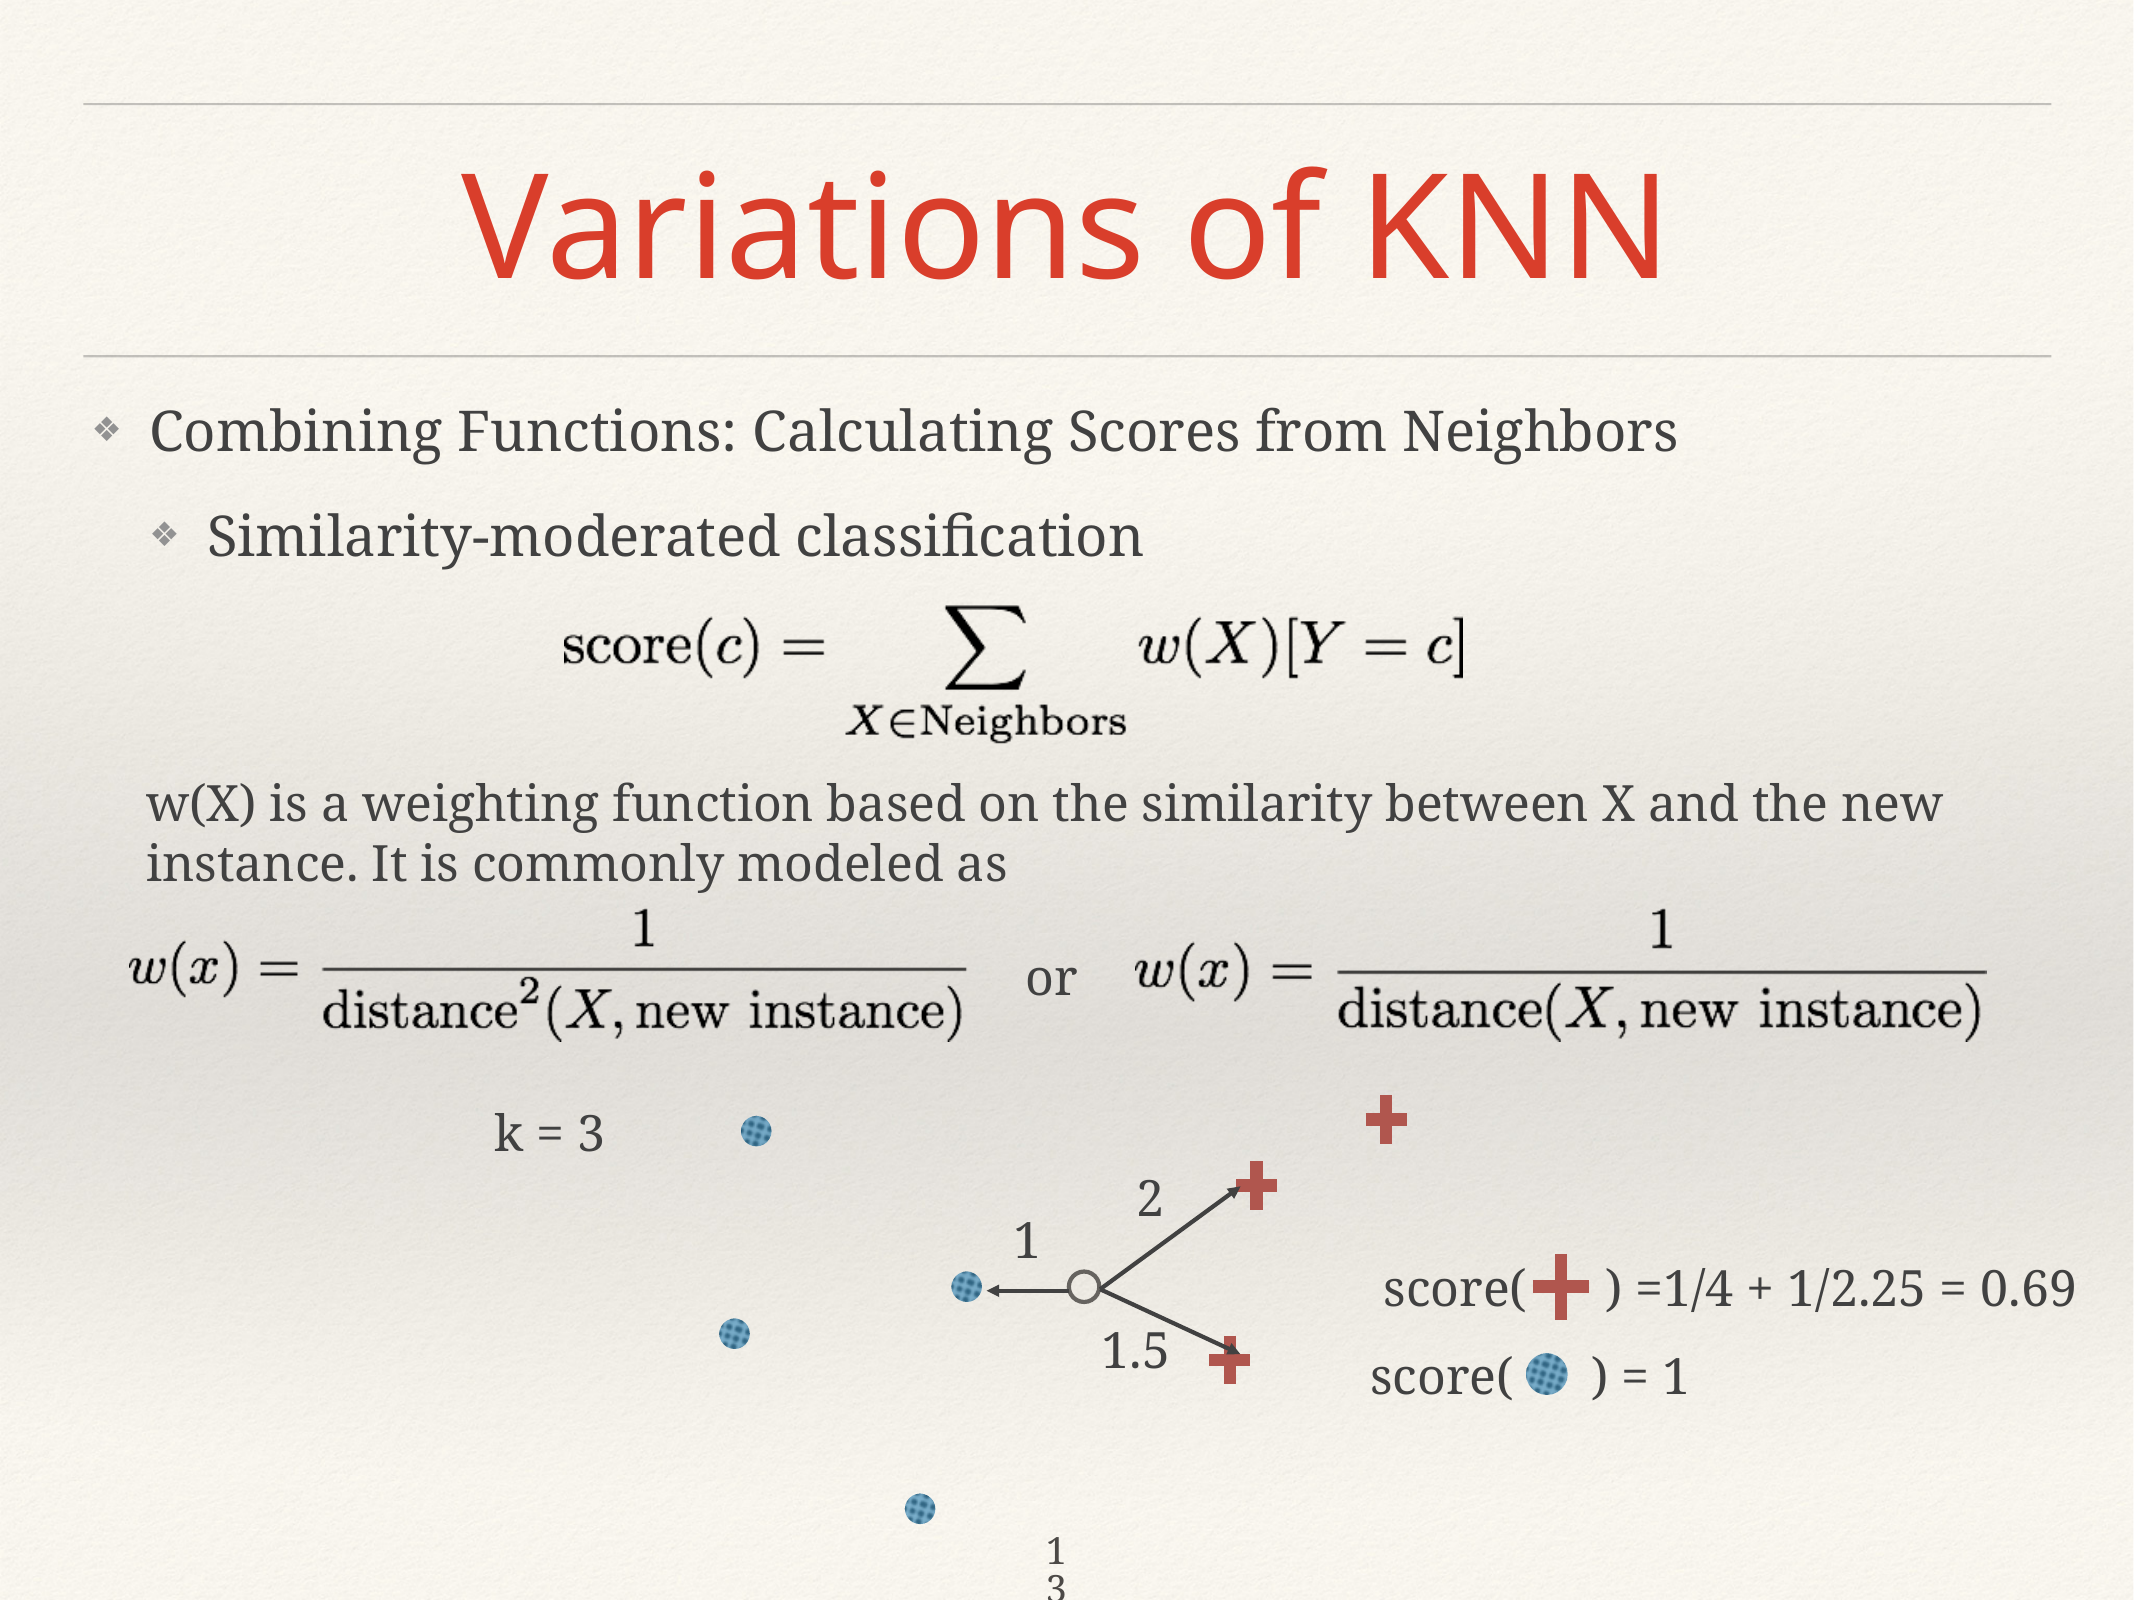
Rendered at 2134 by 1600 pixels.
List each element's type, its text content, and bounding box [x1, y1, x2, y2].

title Variations of KNN [82, 130, 2051, 332]
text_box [129, 907, 1987, 1042]
slide_number 13 [1036, 1525, 1095, 1586]
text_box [1369, 1332, 1692, 1416]
text_box w(X) is a weighting function based on the similarity between X and the new instance. It is commonly modeled as [138, 763, 1996, 901]
picture [0, 0, 2134, 1600]
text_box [465, 1082, 1407, 1525]
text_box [1378, 1244, 2084, 1329]
list Combining Functions: Calculating Scores from Neighbors Similarity-moderated classification [82, 380, 2051, 582]
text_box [986, 1154, 1241, 1390]
